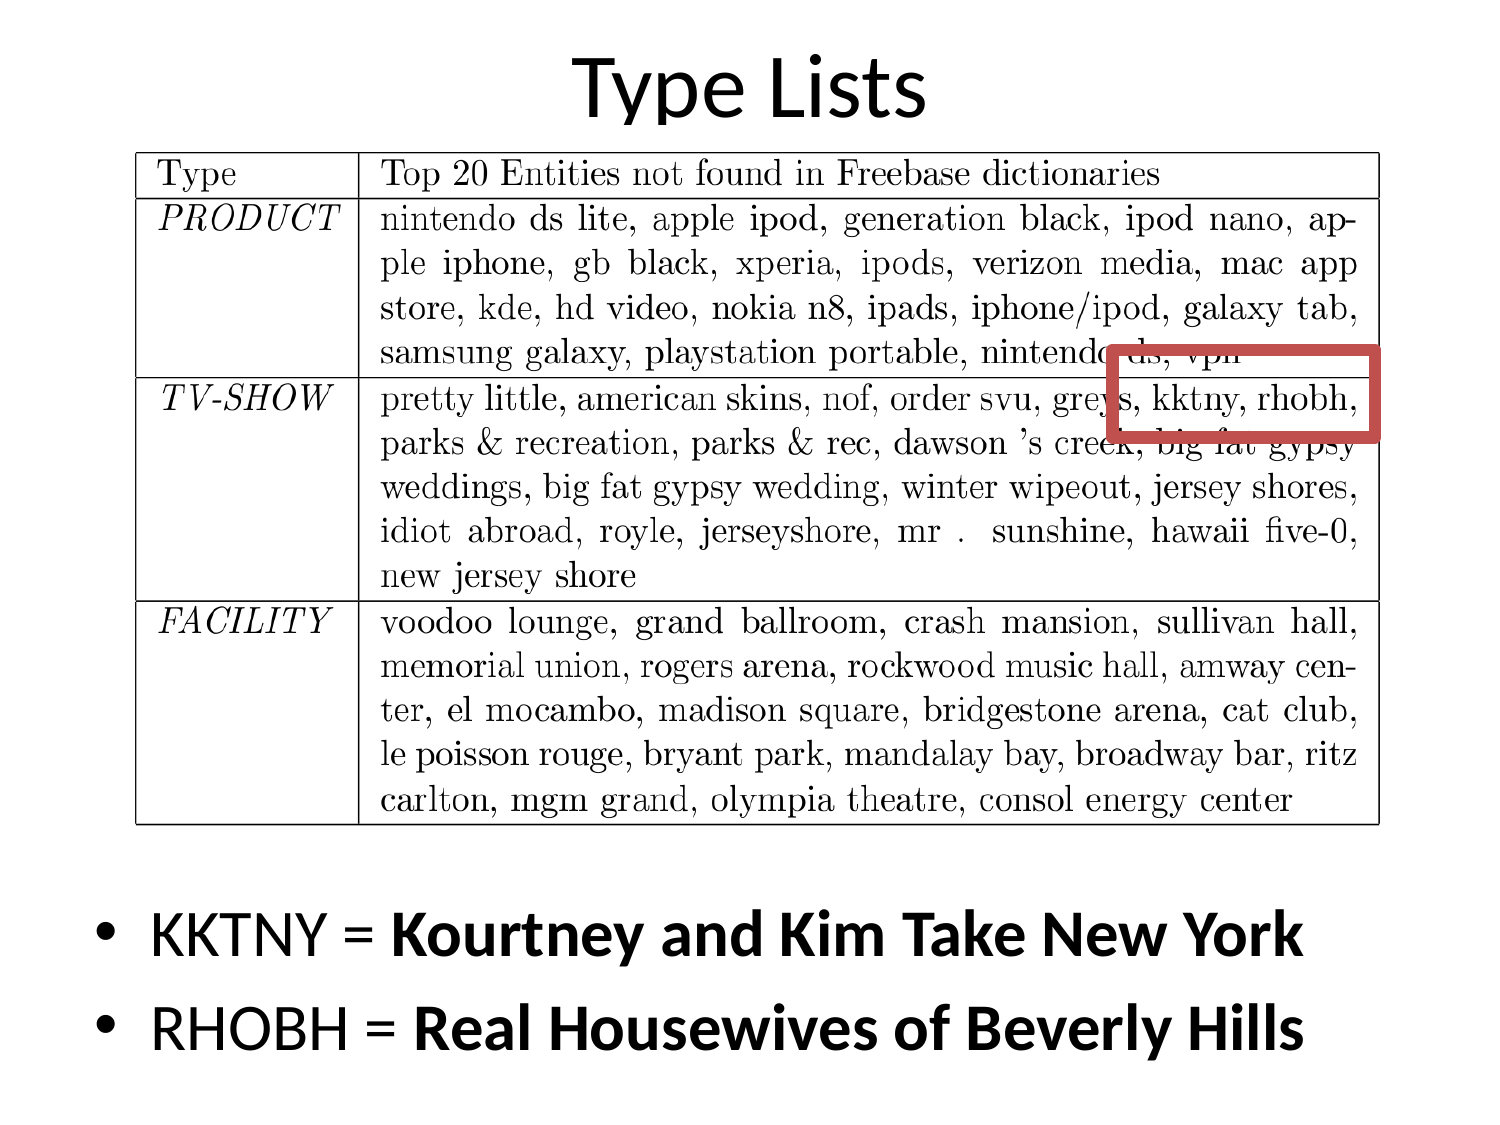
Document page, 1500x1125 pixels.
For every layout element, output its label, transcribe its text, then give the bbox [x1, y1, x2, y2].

list KKTNY = Kourtney and Kim Take New York RHOBH = Real Housewives of Beverly Hills [79, 882, 1430, 1125]
title Type Lists [75, 0, 1425, 175]
picture [115, 124, 1393, 843]
